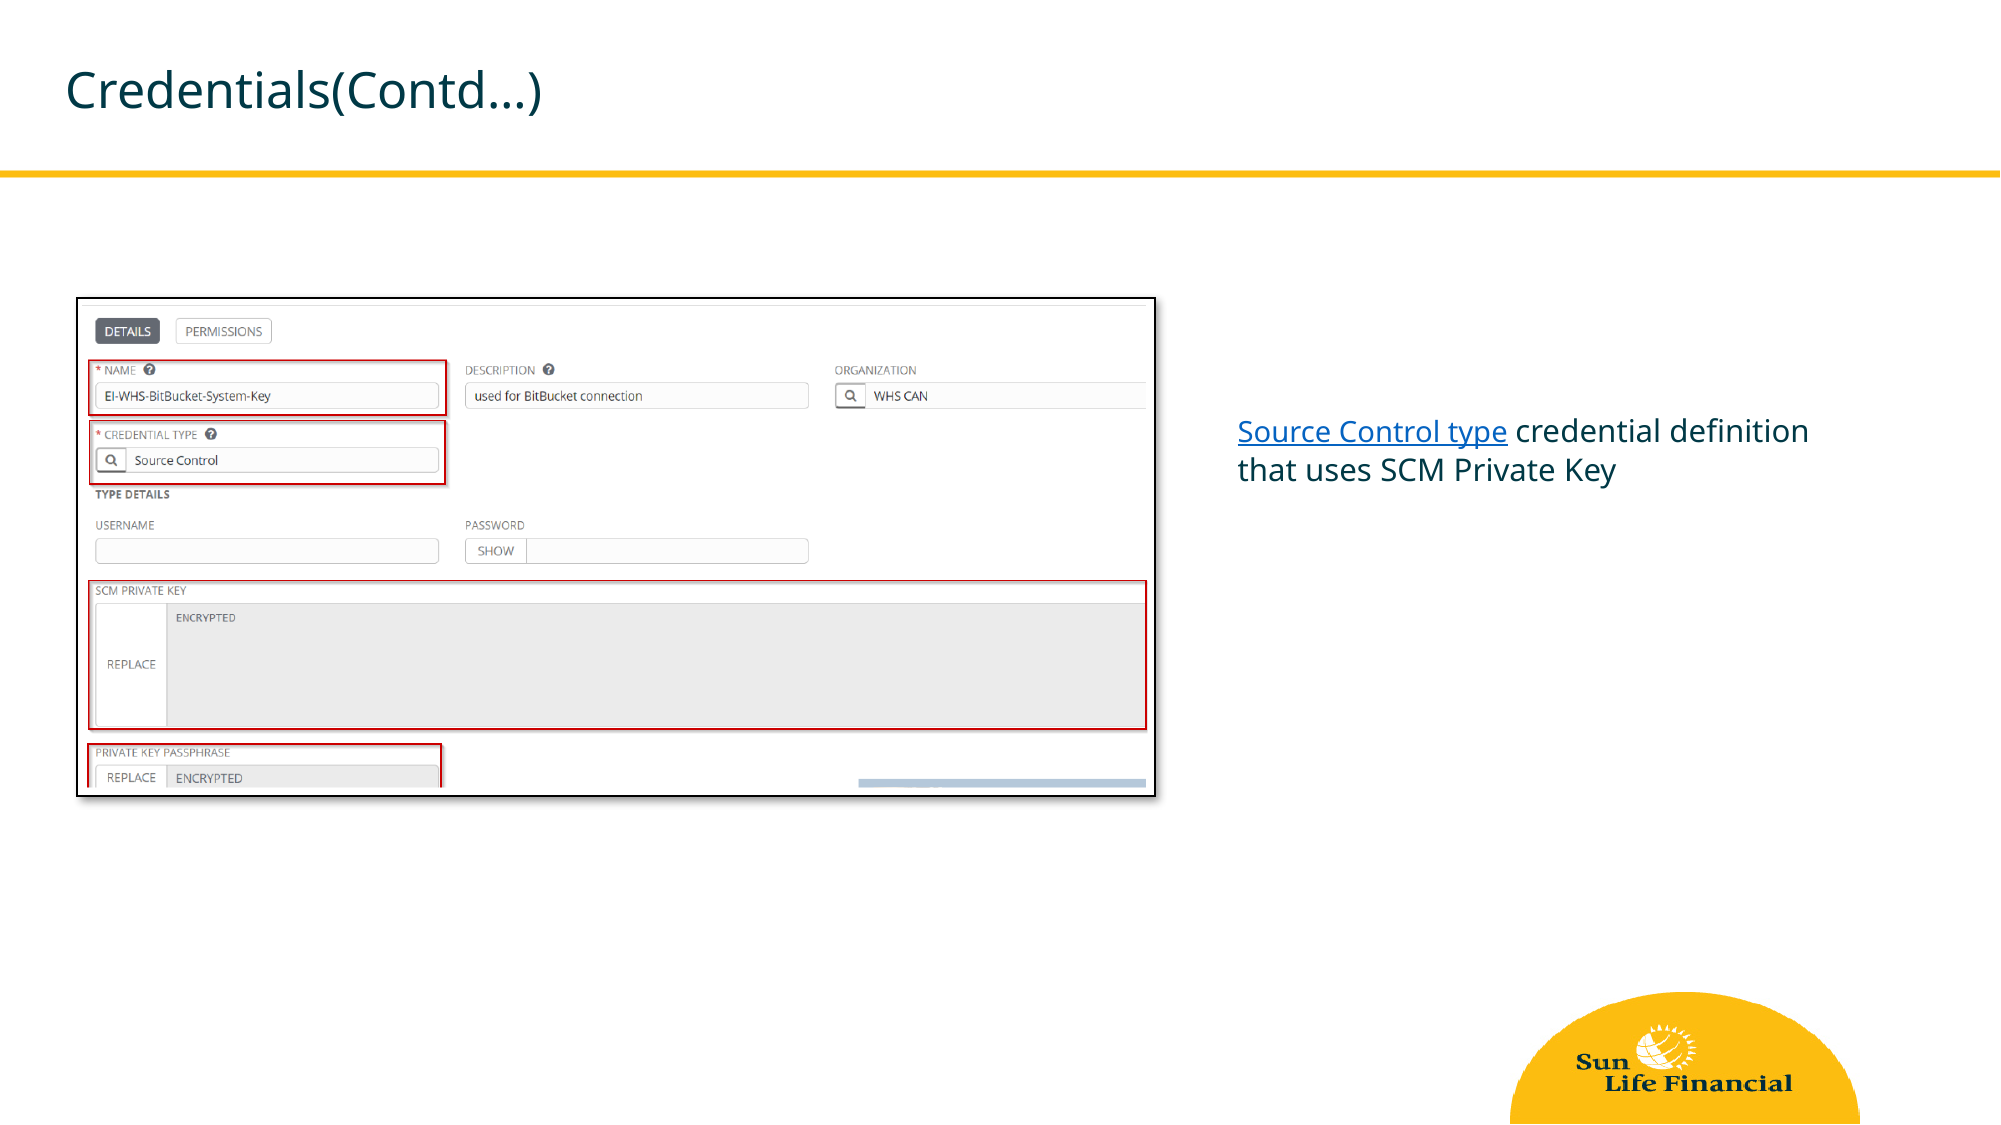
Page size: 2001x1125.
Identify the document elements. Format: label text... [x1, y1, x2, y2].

text_box Credentials(Contd…) [51, 50, 1959, 126]
text_box Source Control type credential definition that uses SCM Private Key [1222, 368, 1832, 601]
picture [0, 0, 2000, 1125]
